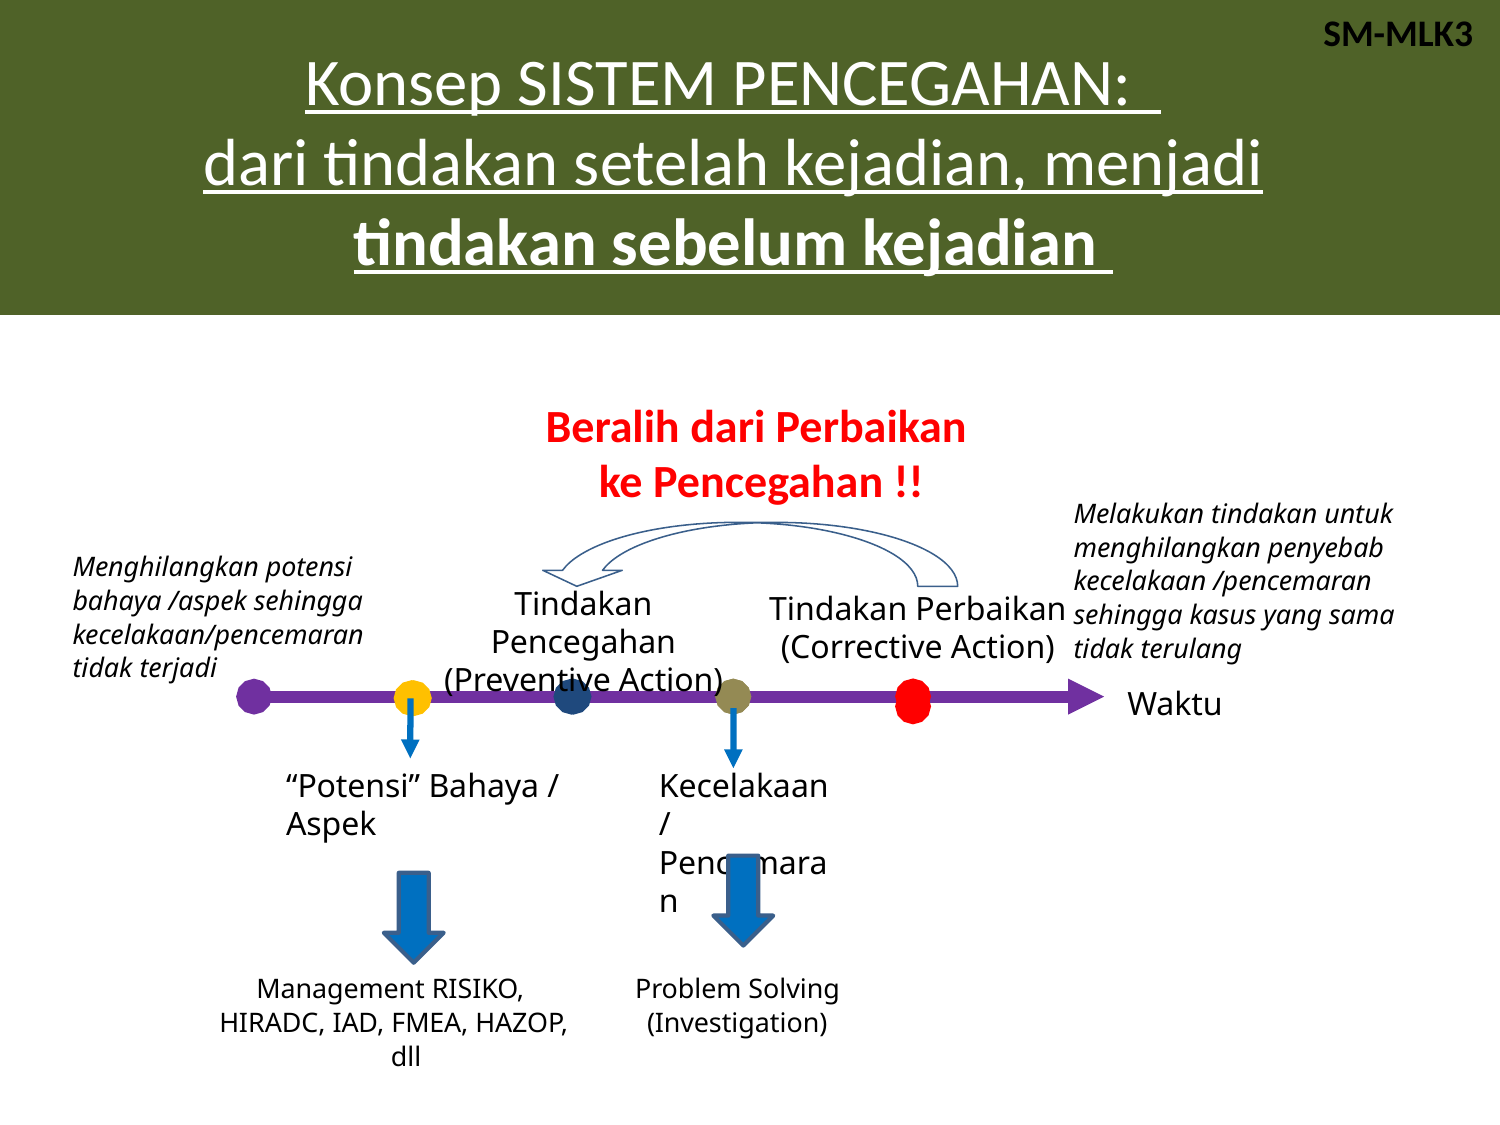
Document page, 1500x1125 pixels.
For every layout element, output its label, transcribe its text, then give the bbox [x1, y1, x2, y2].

text_box Tindakan Pencegahan (Preventive Action) [410, 575, 764, 694]
text_box Kecelakaan / Pencemaran [644, 758, 861, 927]
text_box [253, 696, 1105, 707]
text_box [711, 853, 776, 948]
text_box Melakukan tindakan untuk menghilangkan penyebab kecelakaan /pencemaran sehingga kasus yang sama tidak terulang [1058, 487, 1411, 672]
text_box [381, 870, 446, 962]
text_box [540, 520, 960, 589]
text_box Management RISIKO, HIRADC, IAD, FMEA, HAZOP, dll [204, 962, 584, 1079]
text_box “Potensi” Bahaya / Aspek [271, 758, 601, 850]
text_box Problem Solving (Investigation) [597, 962, 878, 1046]
text_box Waktu [1112, 676, 1283, 730]
text_box SM-MLK3 [1294, 1, 1500, 75]
title Konsep SISTEM PENCEGAHAN: dari tindakan setelah kejadian, menjadi tindakan sebelum kejadian [110, 79, 1357, 239]
text_box Menghilangkan potensi bahaya /aspek sehingga kecelakaan/pencemaran tidak terjadi [57, 540, 410, 691]
text_box [0, 0, 1500, 317]
text_box Beralih dari Perbaikan ke Pencegahan !! [530, 389, 982, 515]
text_box Tindakan Perbaikan (Corrective Action) [764, 581, 1083, 673]
